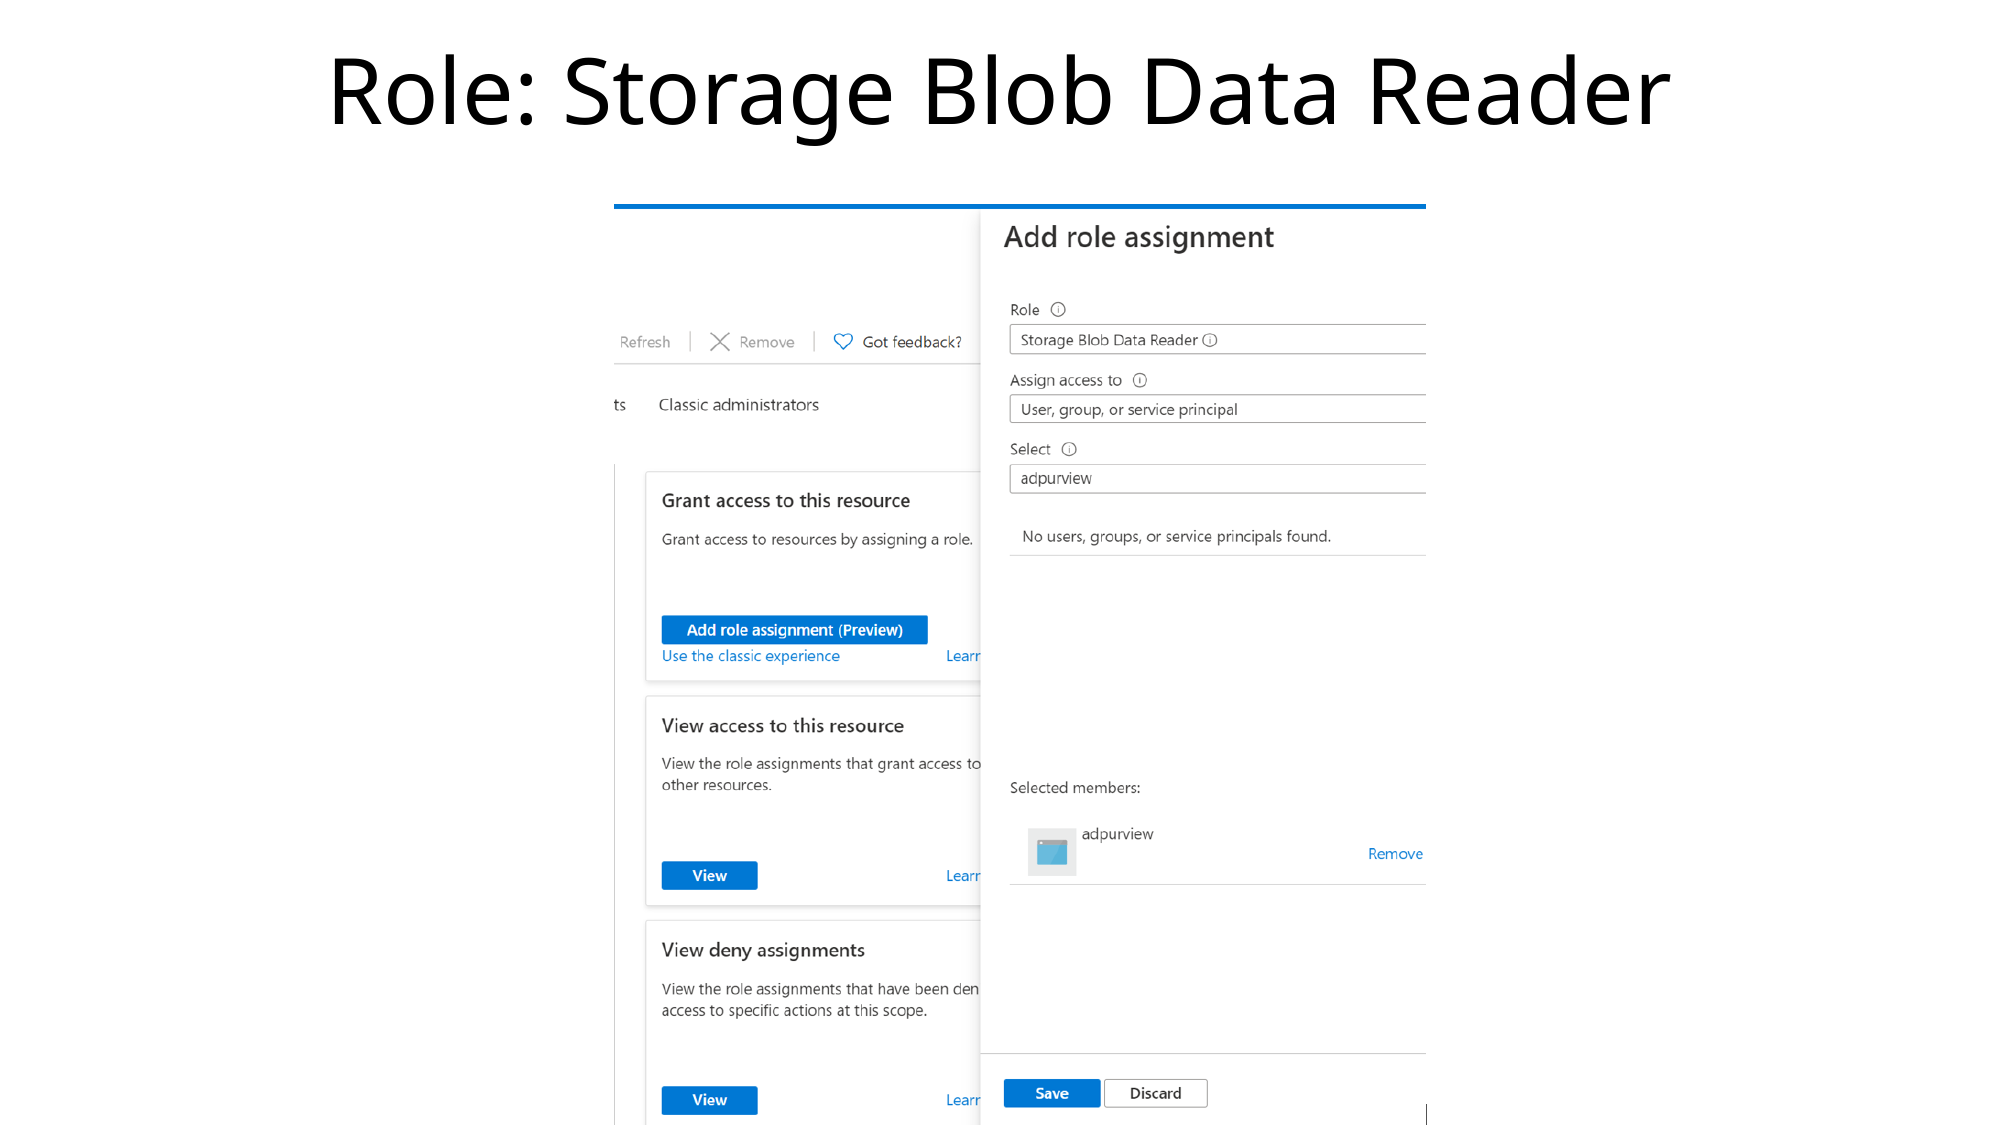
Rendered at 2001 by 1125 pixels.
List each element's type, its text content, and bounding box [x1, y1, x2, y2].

title Role: Storage Blob Data Reader [137, 12, 1863, 178]
picture [611, 204, 1429, 1125]
